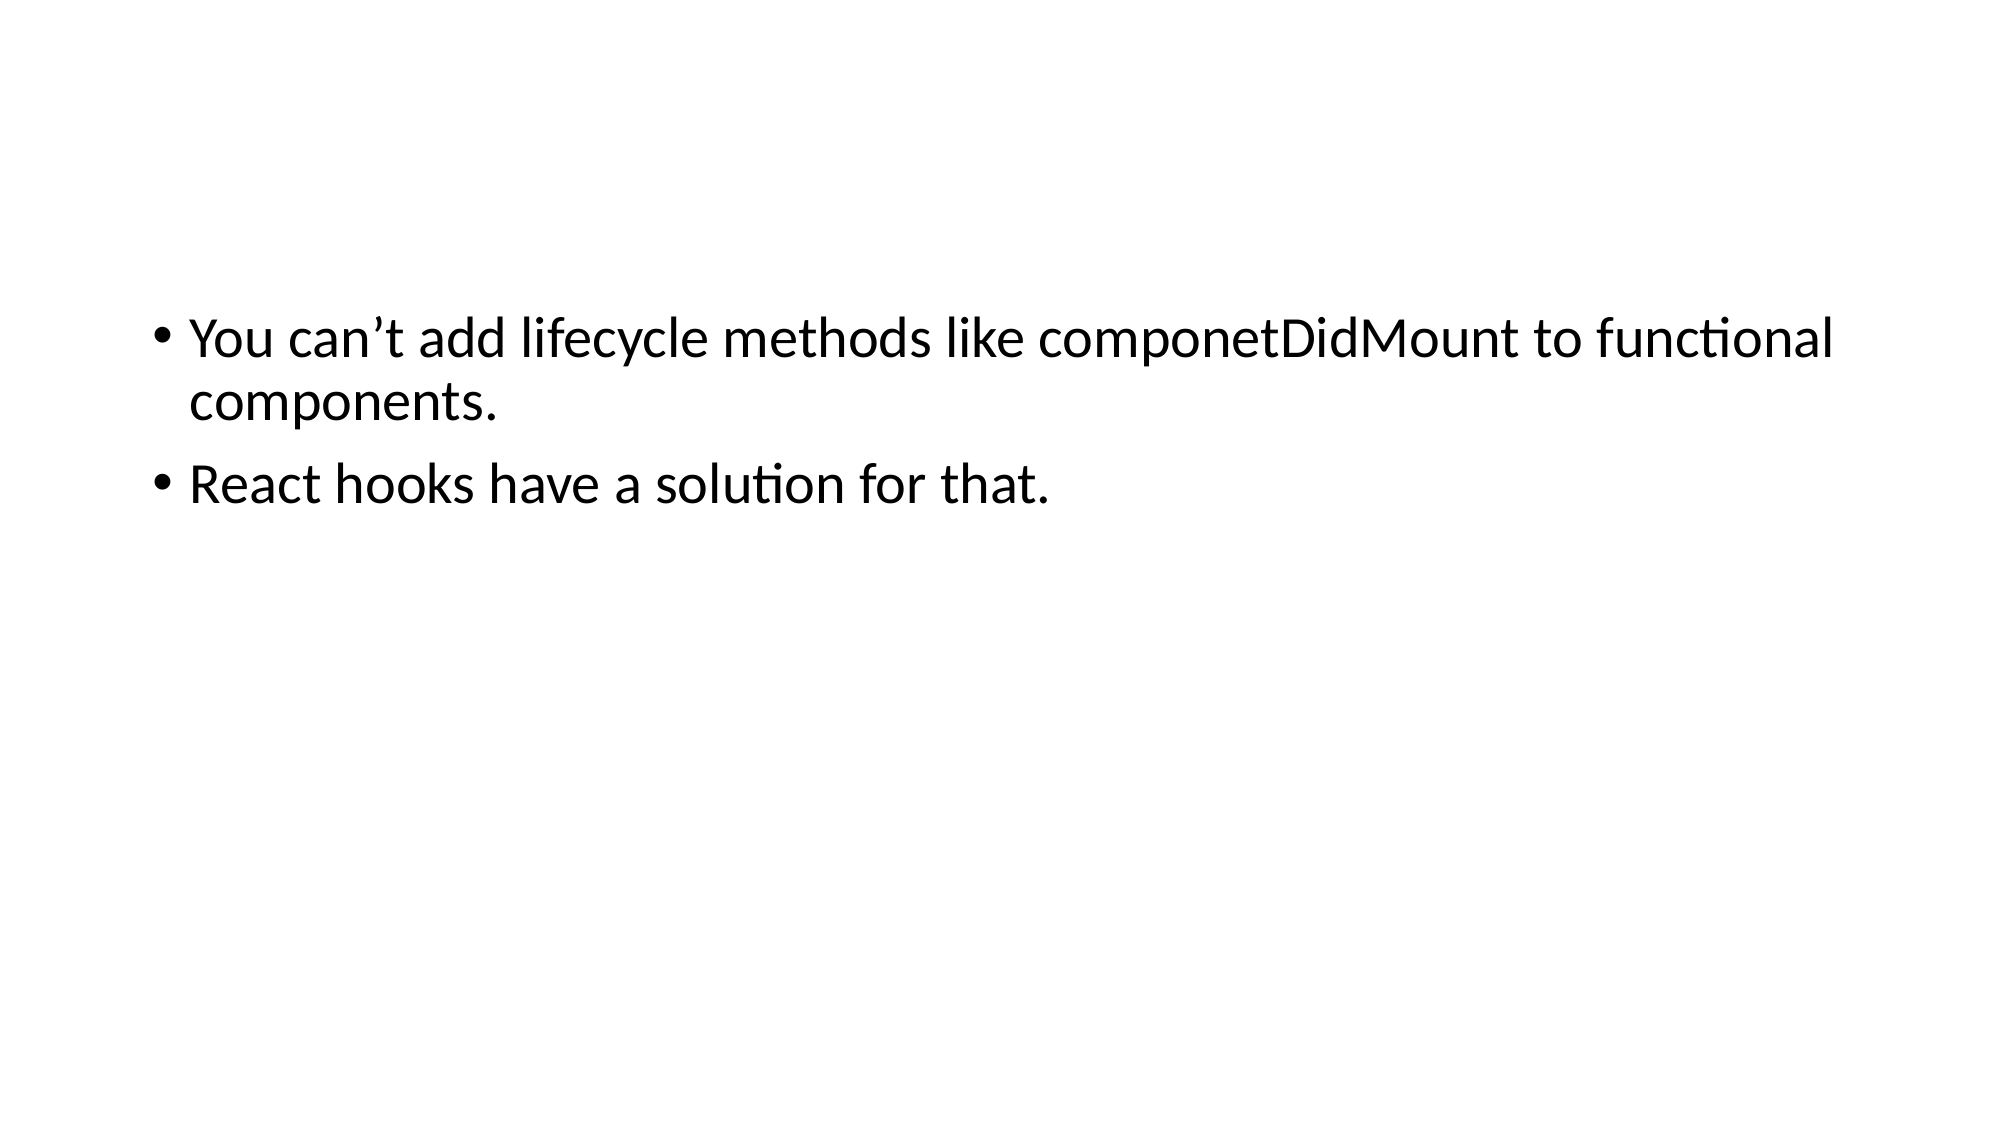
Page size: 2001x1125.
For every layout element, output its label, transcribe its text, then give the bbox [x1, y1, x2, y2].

list You can’t add lifecycle methods like componetDidMount to functional components. React hooks have a solution for that. [137, 299, 1863, 1014]
